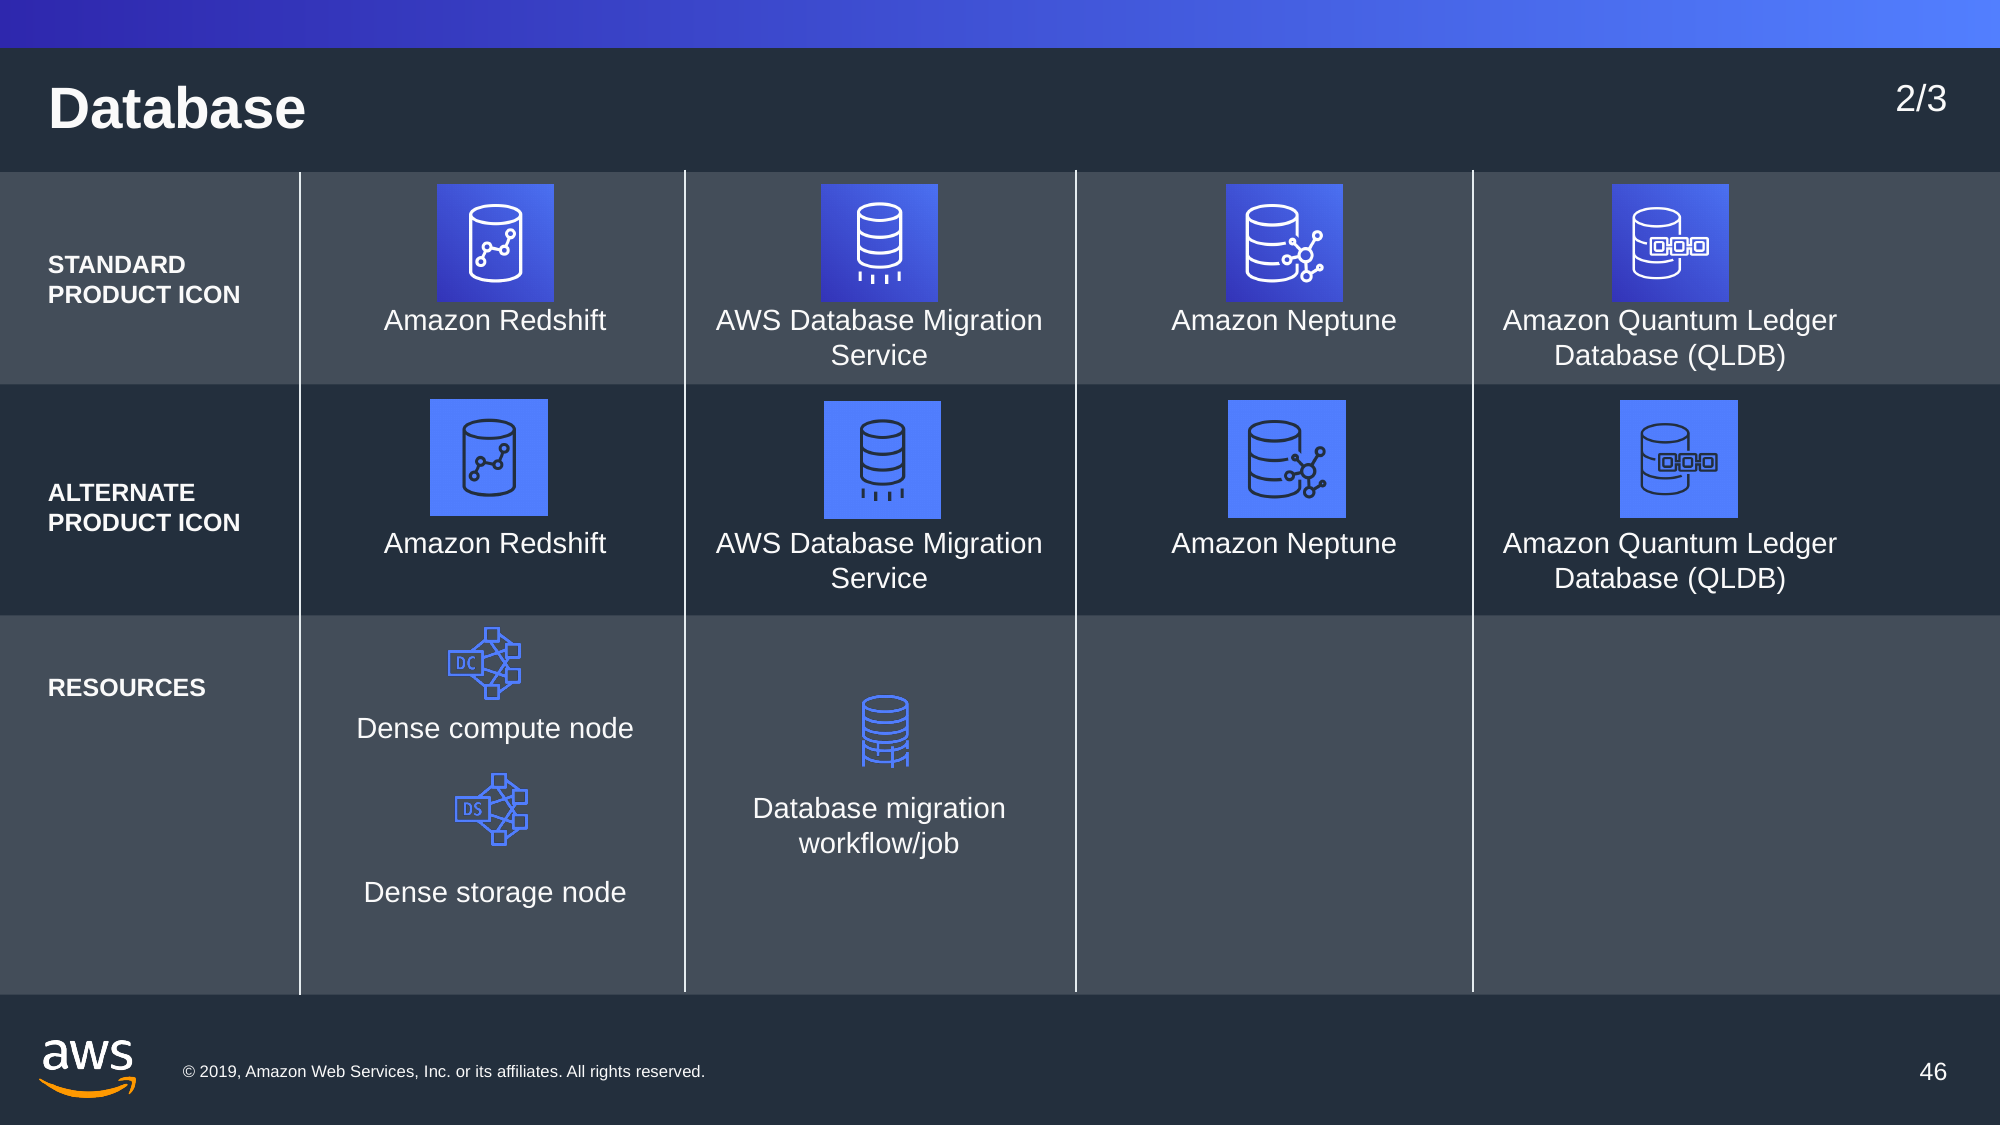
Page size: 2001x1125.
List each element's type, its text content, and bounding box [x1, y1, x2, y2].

text_box Search documents [1967, 0, 1974, 48]
picture [445, 624, 523, 703]
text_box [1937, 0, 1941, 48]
text_box Amazon Neptune [1095, 517, 1473, 567]
text_box AWS Database Migration Service [690, 517, 1069, 602]
slide_number 46 [1512, 1040, 1963, 1101]
text_box Database migration workflow/job [690, 781, 1069, 867]
title Database [33, 64, 1105, 156]
picture [821, 184, 938, 302]
picture [846, 693, 924, 771]
text_box Dense storage node [306, 865, 684, 916]
picture [1226, 184, 1343, 302]
text_box Amazon Quantum Ledger Database (QLDB) [1481, 517, 1860, 602]
text_box Amazon Neptune [1095, 294, 1473, 344]
picture [452, 770, 530, 848]
picture [1228, 400, 1346, 518]
picture [1620, 400, 1738, 518]
picture [430, 399, 548, 516]
text_box AWS Database Migration Service [690, 294, 1069, 379]
text_box Amazon Redshift [306, 517, 684, 567]
picture [1612, 184, 1729, 302]
picture [824, 401, 941, 519]
picture [39, 1040, 136, 1098]
text_box Amazon Redshift [306, 294, 684, 344]
text_box Amazon Quantum Ledger Database (QLDB) [1481, 294, 1860, 379]
text_box Dense compute node [306, 702, 684, 752]
text_box 2/3 [1789, 71, 1963, 148]
picture [437, 184, 554, 302]
